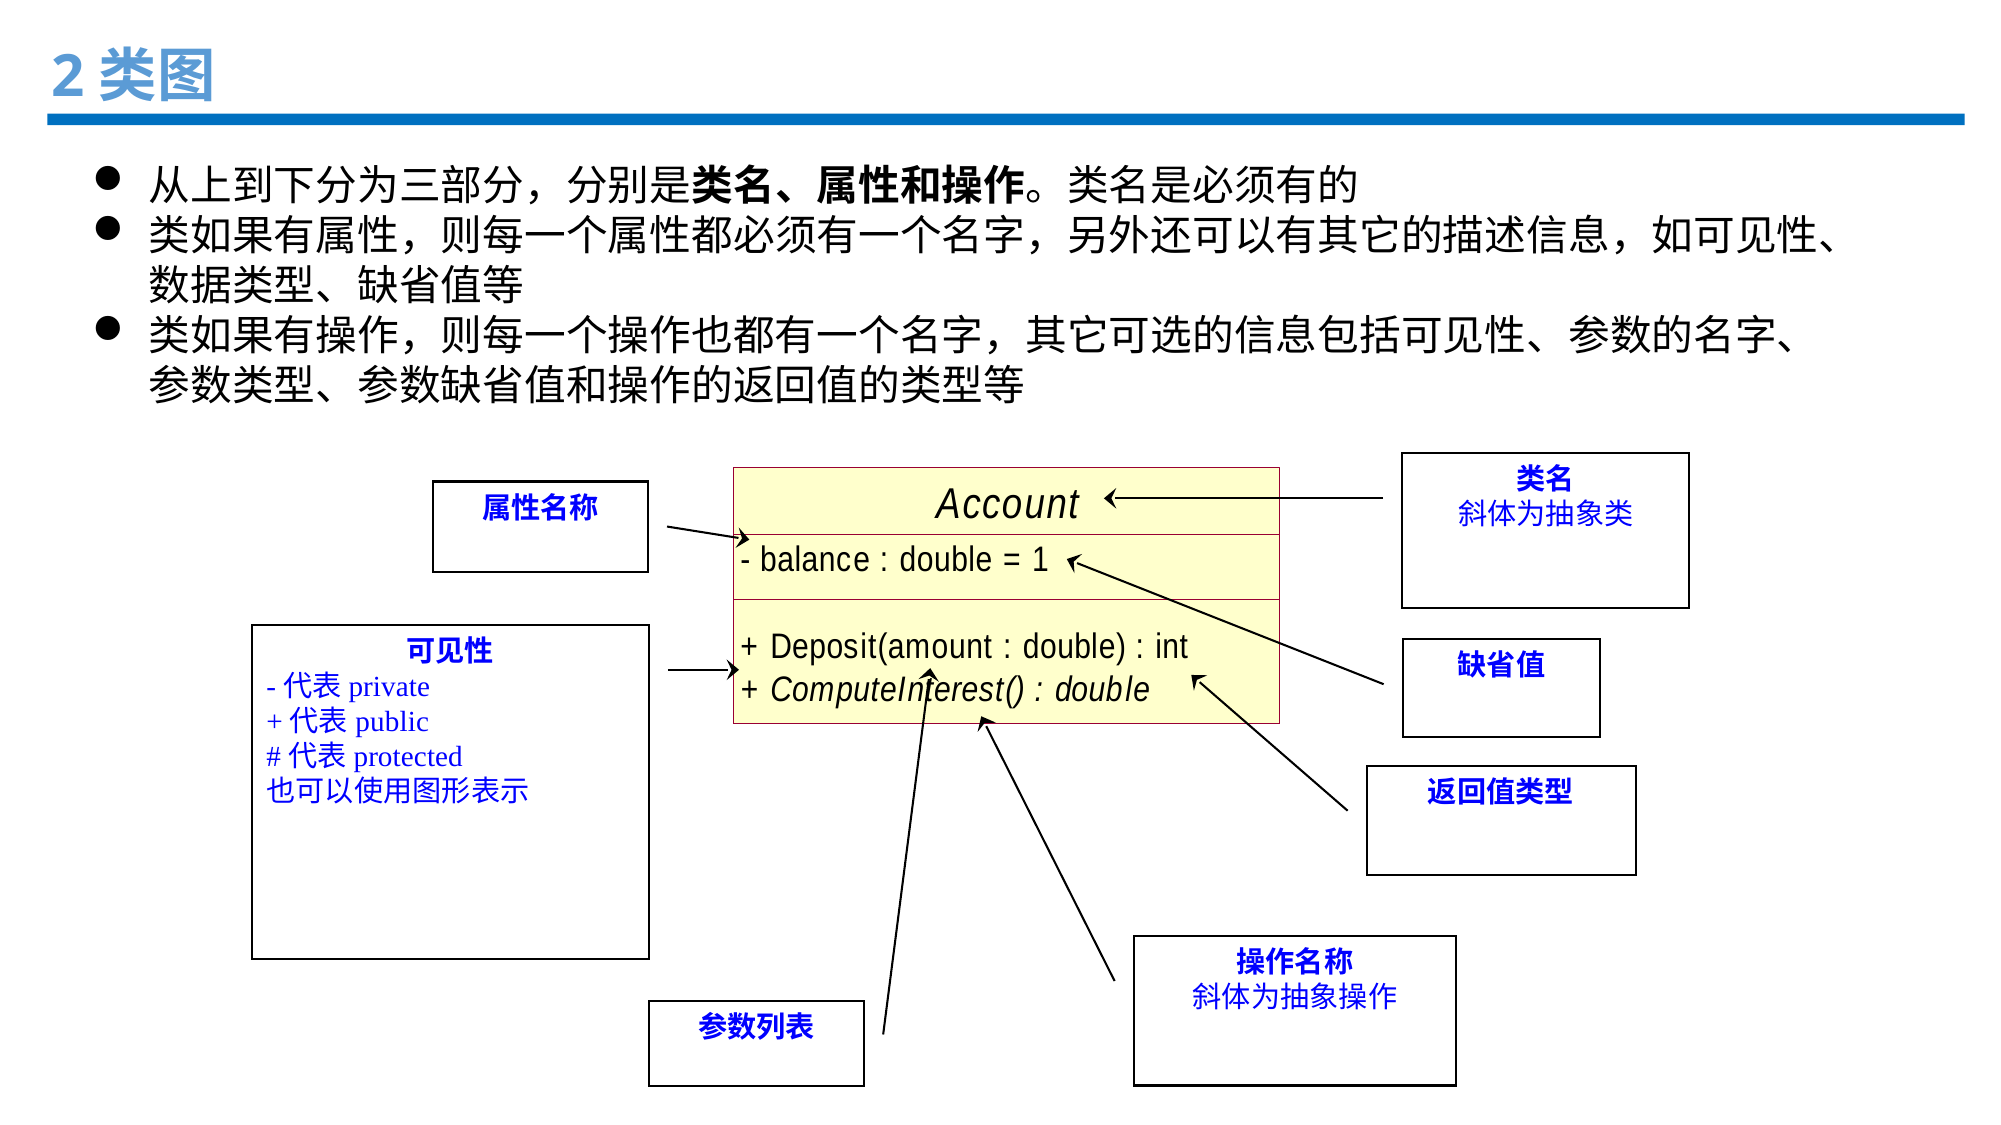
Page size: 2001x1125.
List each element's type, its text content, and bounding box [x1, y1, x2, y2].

text_box 2类图 [37, 30, 231, 116]
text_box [251, 453, 1690, 1086]
text_box 从上到下分为三部分，分别是类名、属性和操作。类名是必须有的 类如果有属性，则每一个属性都必须有一个名字，另外还可以有其它的描述信息，如可见性、数据类型、缺省值等 类如果有操作，则每一个操作也都有一个名字，其它可选的信息包括可见性、参数的名字、参数类型、参数缺省值和操作的返回值的类型等 [77, 151, 1856, 416]
